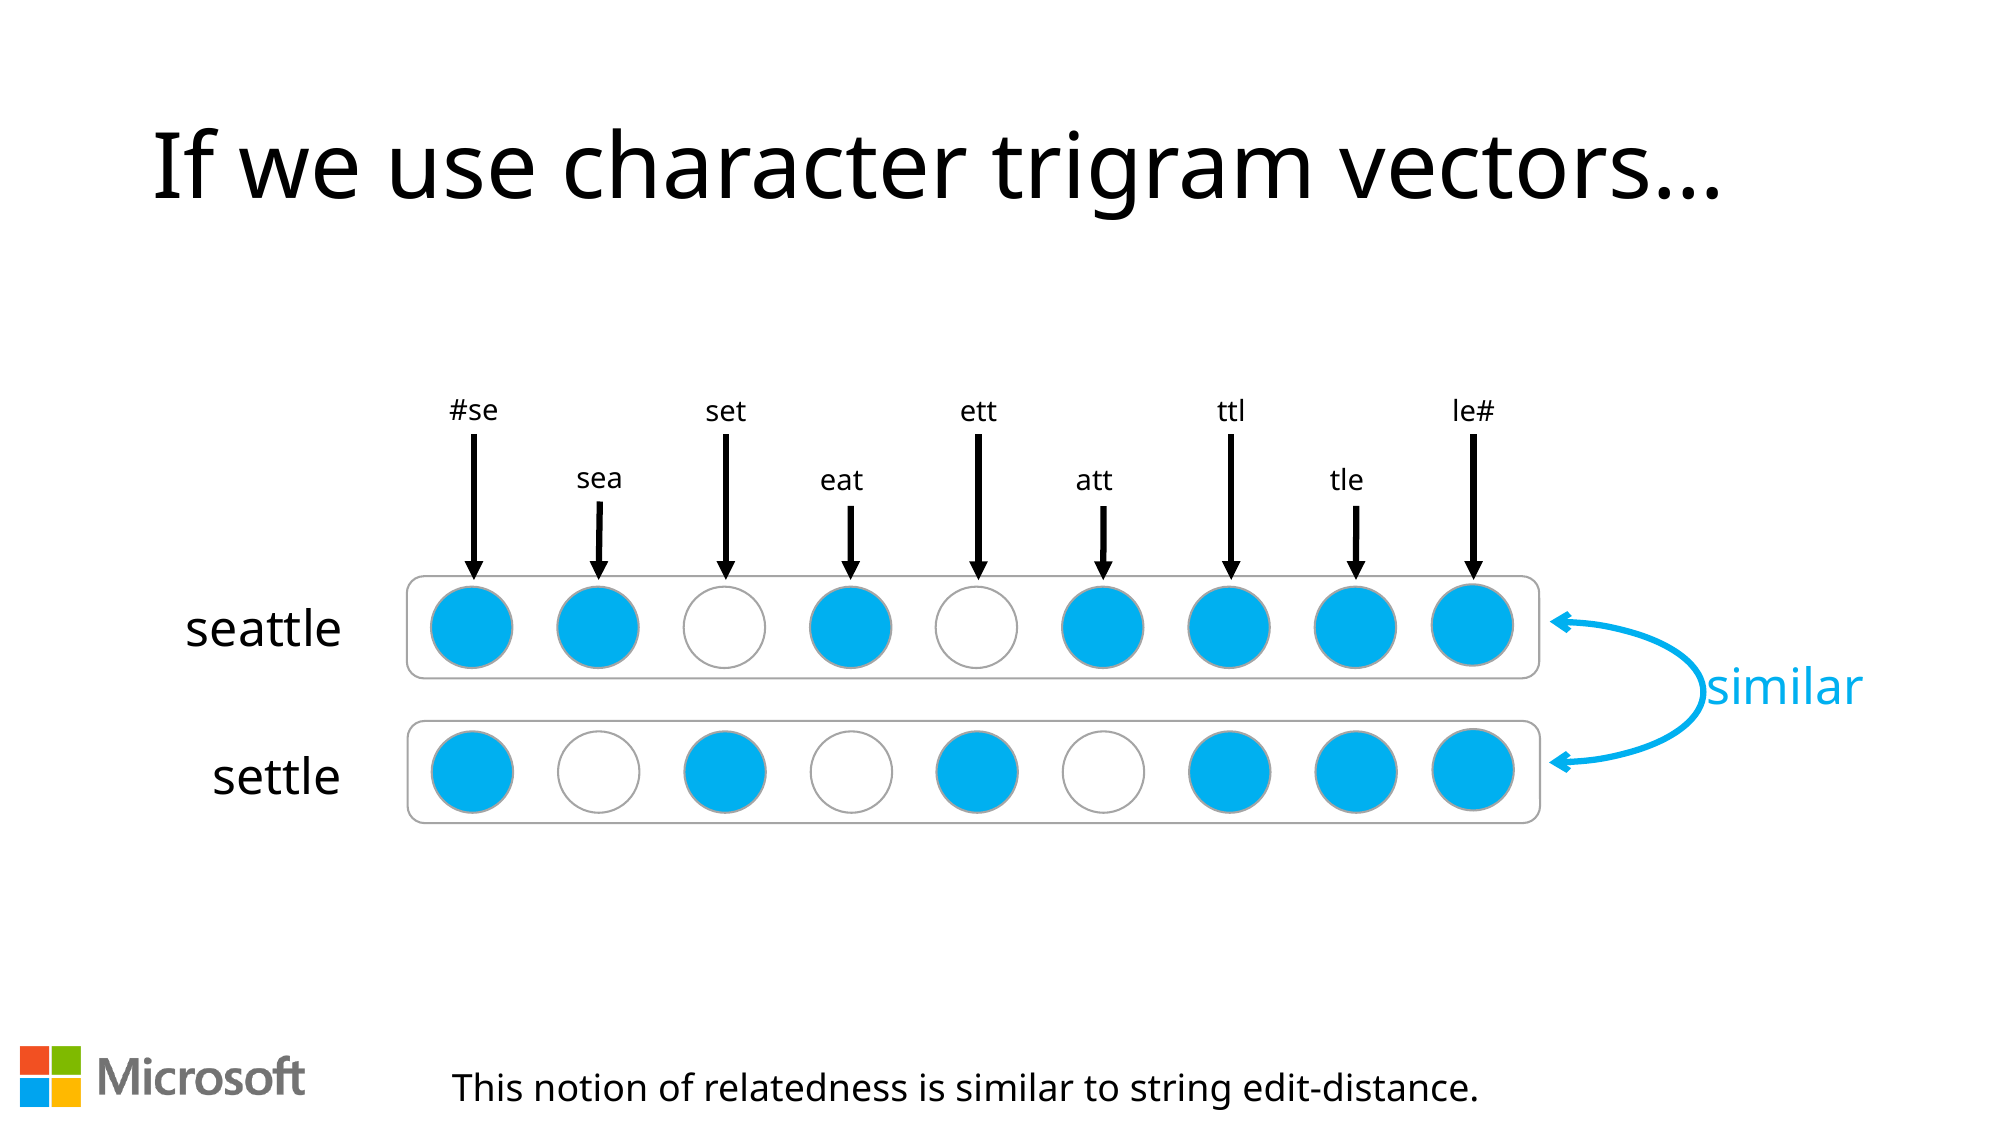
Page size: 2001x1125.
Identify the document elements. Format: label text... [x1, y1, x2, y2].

text_box [935, 730, 1019, 814]
text_box [405, 575, 1541, 680]
text_box [1313, 585, 1398, 670]
text_box [556, 730, 641, 814]
text_box [808, 585, 893, 670]
text_box [934, 585, 1019, 670]
text_box ttl [1202, 384, 1261, 435]
text_box [682, 585, 767, 670]
text_box [809, 730, 894, 814]
text_box [1430, 583, 1515, 667]
text_box #se [434, 384, 514, 434]
text_box [406, 719, 1542, 825]
text_box set [690, 384, 762, 435]
text_box This notion of relatedness is similar to string edit-distance. [437, 1047, 1873, 1116]
text_box [430, 730, 515, 814]
text_box [1188, 730, 1272, 814]
text_box att [1060, 454, 1128, 504]
text_box [1549, 614, 1691, 770]
text_box [556, 585, 640, 670]
text_box [1061, 730, 1146, 814]
text_box seattle [171, 589, 358, 665]
text_box [683, 730, 767, 814]
text_box [1314, 730, 1398, 814]
text_box [429, 585, 514, 670]
text_box settle [197, 737, 357, 812]
text_box [1187, 585, 1271, 670]
title If we use character trigram vectors… [137, 59, 1863, 278]
text_box eat [805, 454, 879, 504]
text_box sea [561, 451, 639, 502]
text_box ett [945, 384, 1013, 435]
text_box similar [1691, 647, 1880, 722]
text_box tle [1314, 454, 1379, 504]
text_box [1431, 727, 1515, 812]
picture [0, 1009, 344, 1125]
text_box le# [1437, 384, 1510, 435]
text_box [1061, 585, 1145, 670]
